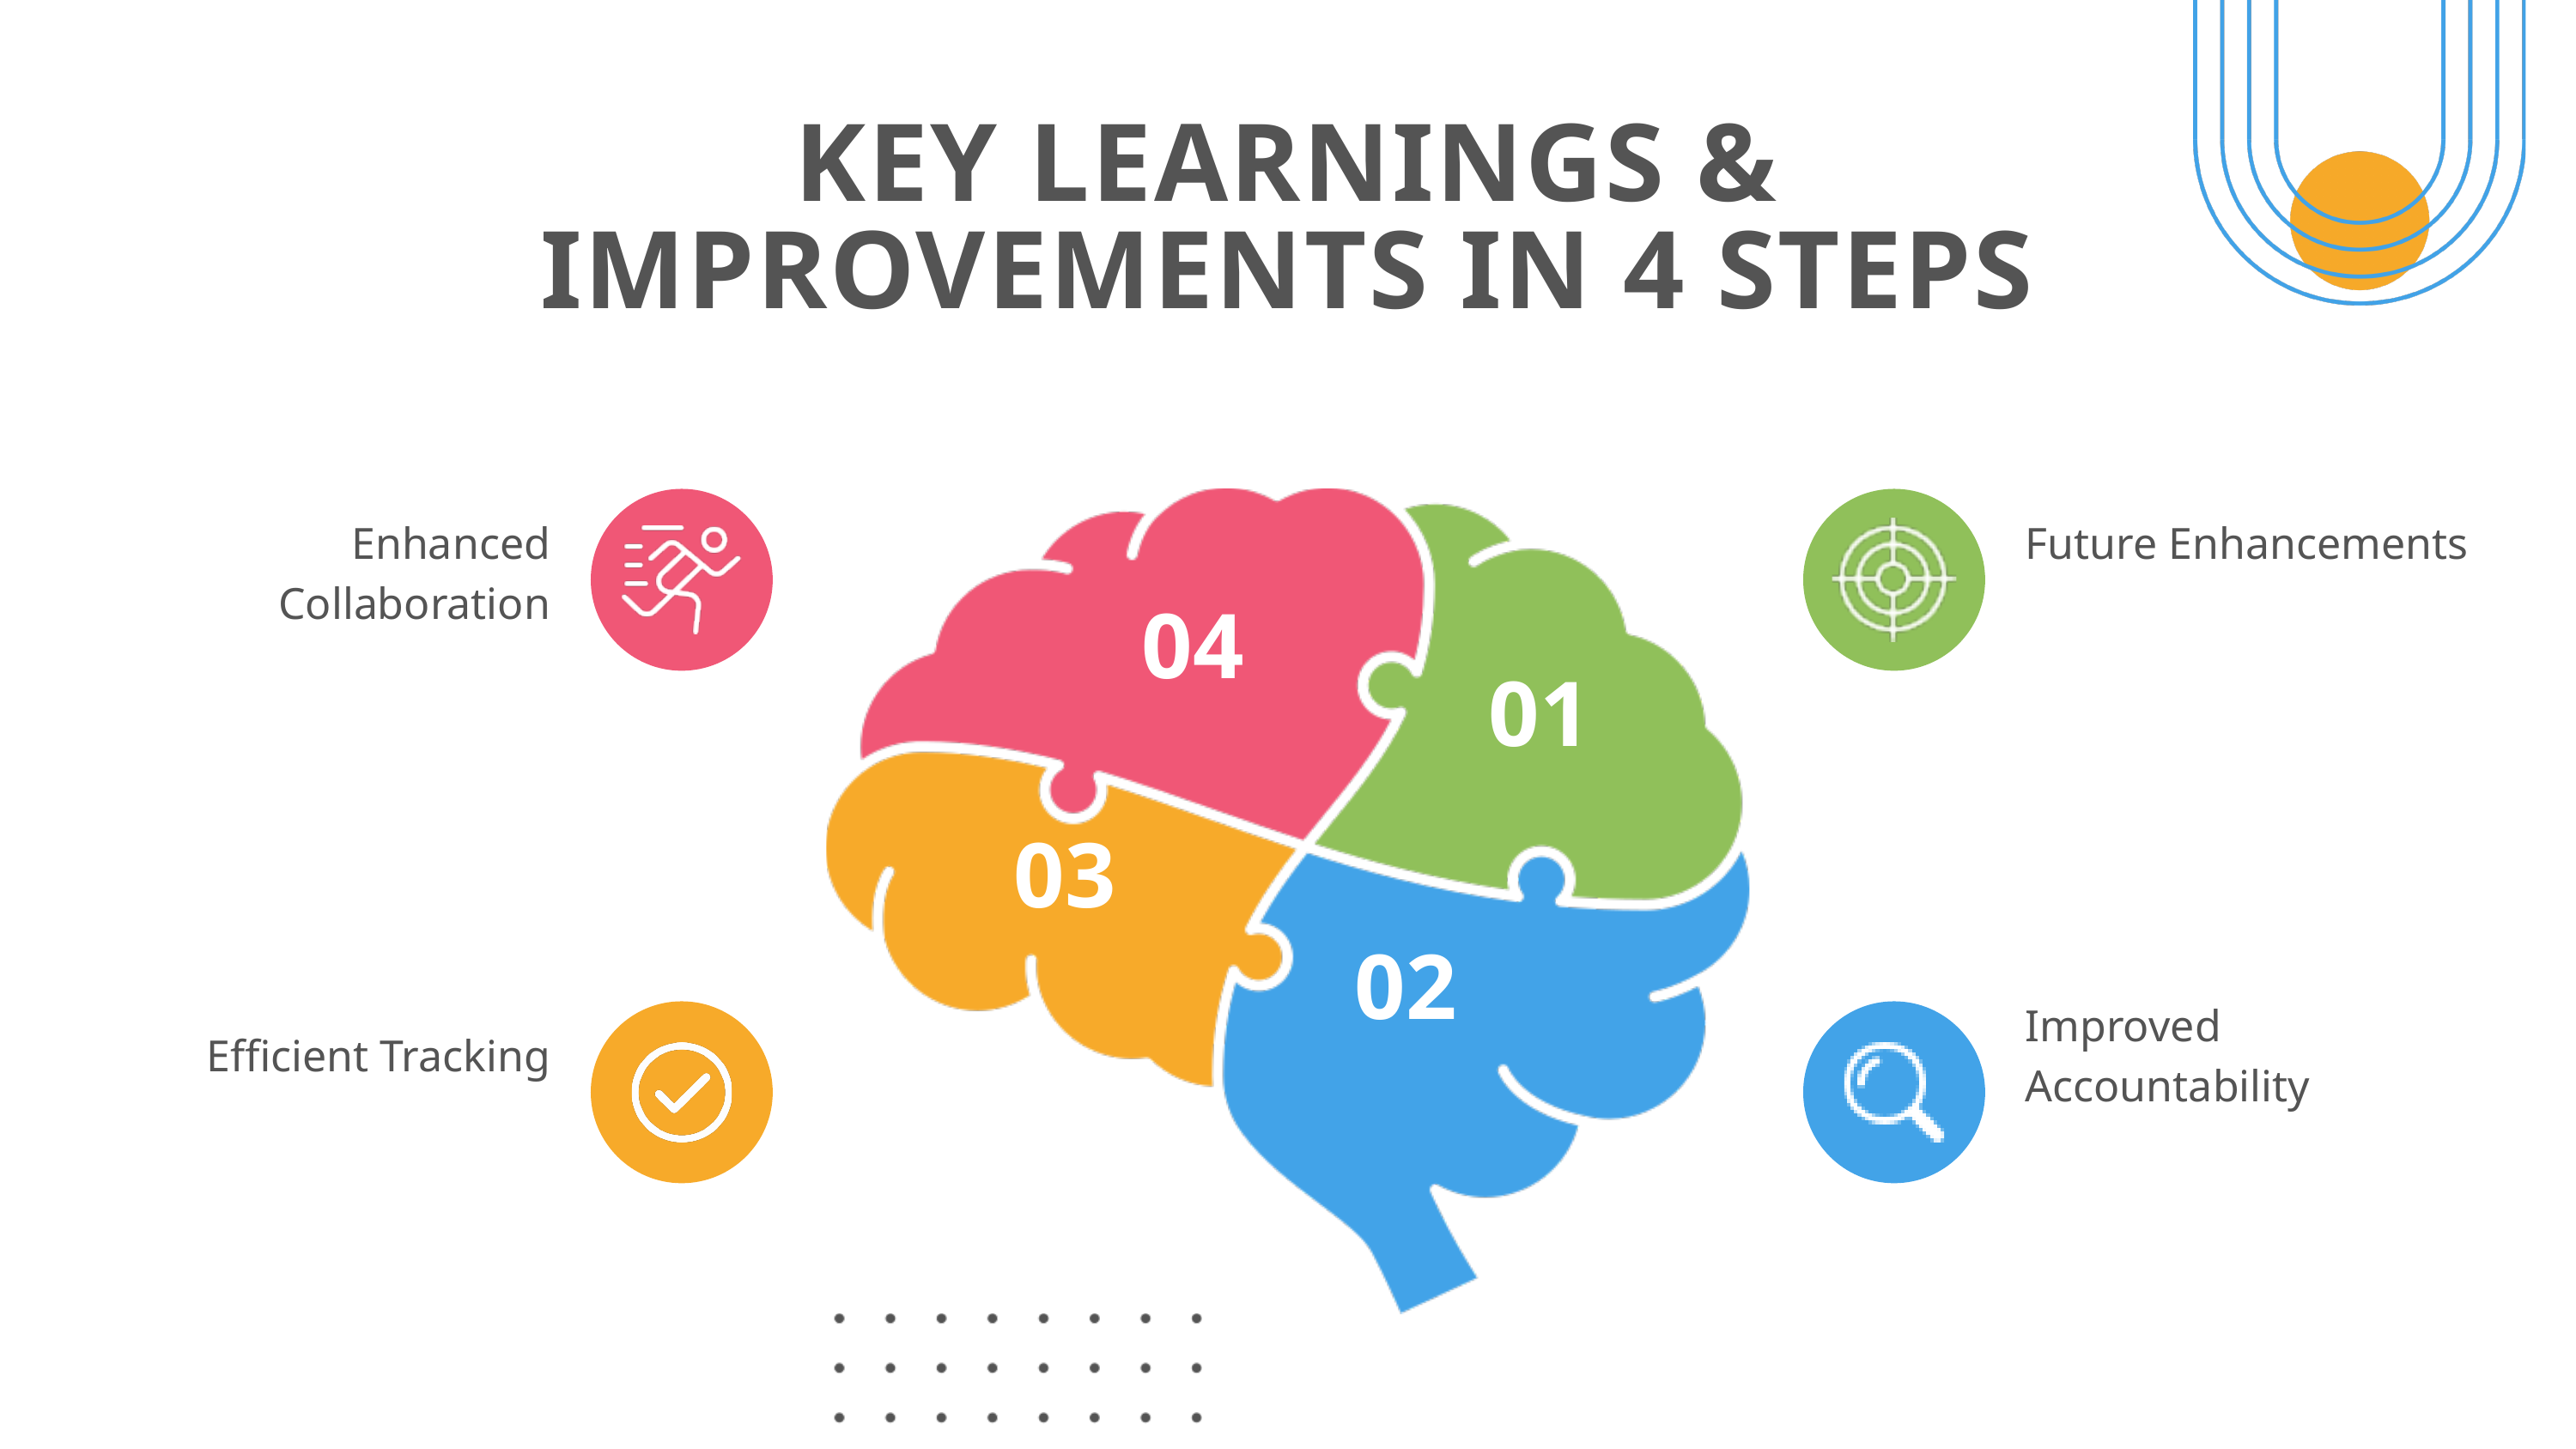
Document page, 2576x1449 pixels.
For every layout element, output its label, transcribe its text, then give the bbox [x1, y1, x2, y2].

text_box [590, 488, 774, 671]
text_box 01 [1444, 675, 1636, 765]
text_box Enhanced Collaboration [80, 507, 551, 628]
text_box 03 [969, 835, 1160, 926]
text_box Efficient Tracking [80, 1020, 551, 1081]
text_box KEY LEARNINGS & IMPROVEMENTS IN 4 STEPS [458, 115, 2118, 330]
text_box 02 [1310, 947, 1502, 1038]
text_box Improved Accountability [2025, 990, 2496, 1111]
text_box 04 [1097, 607, 1288, 697]
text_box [1802, 488, 1986, 671]
text_box [2193, 0, 2526, 306]
text_box Future Enhancements [2025, 507, 2496, 568]
text_box [826, 488, 1750, 1314]
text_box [590, 1001, 774, 1184]
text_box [1802, 1001, 1986, 1184]
text_box [826, 1313, 1202, 1449]
